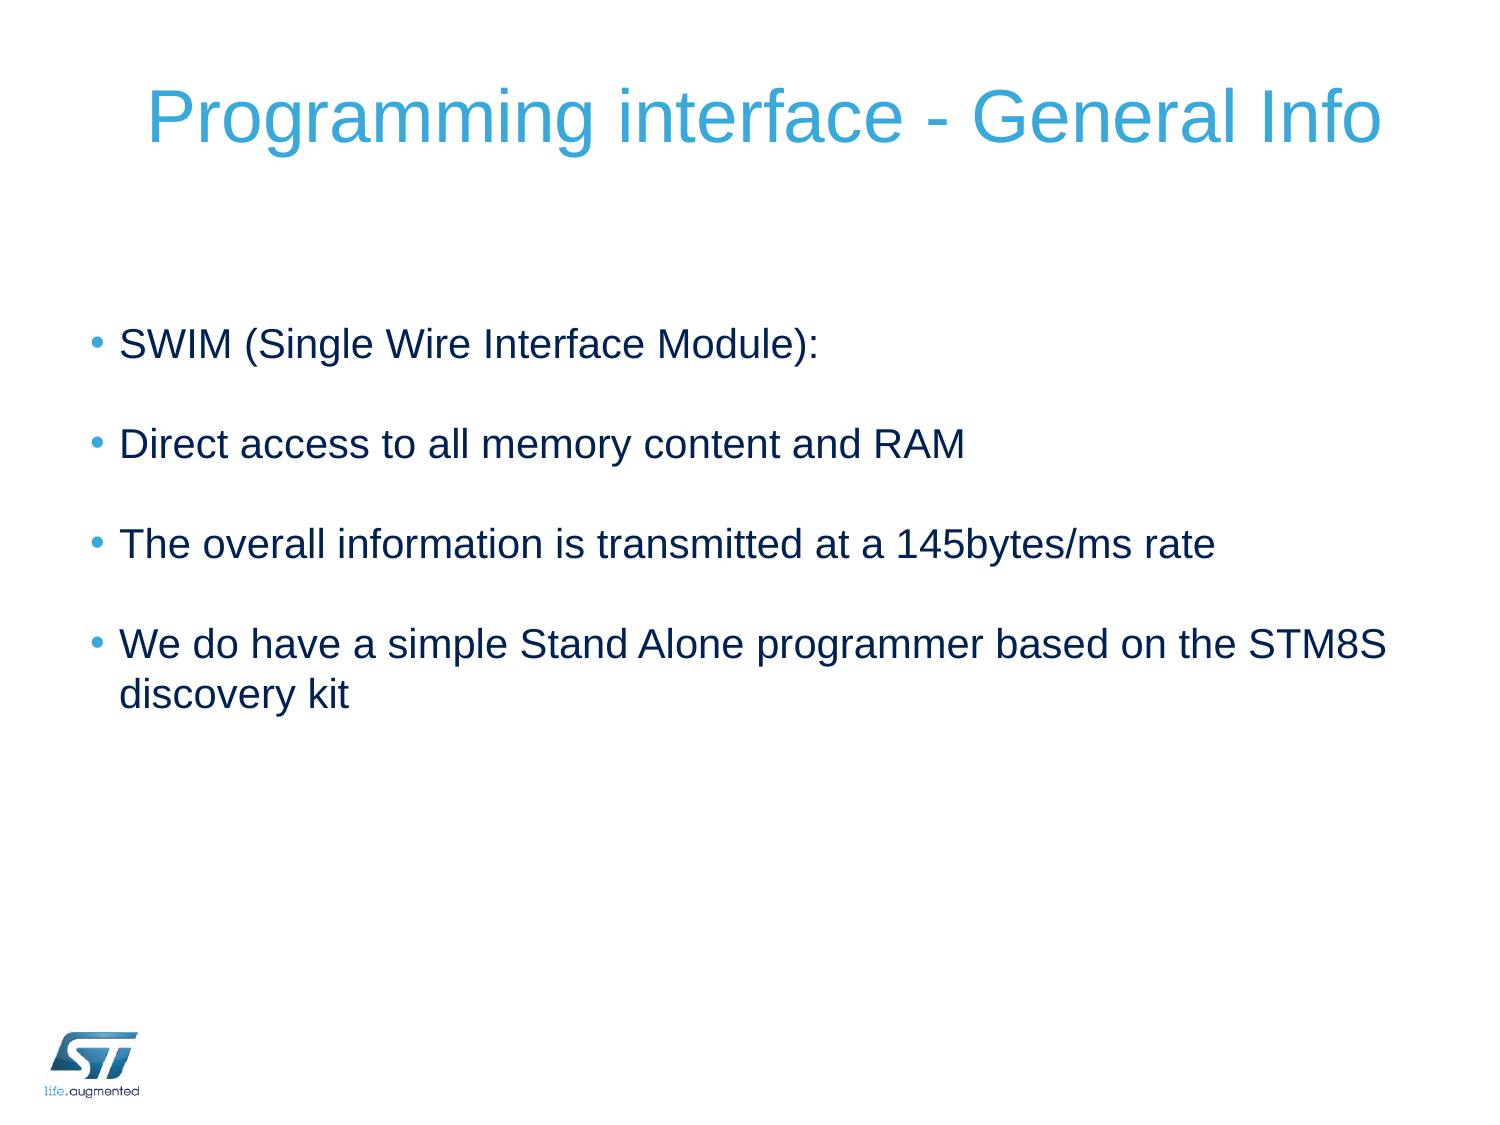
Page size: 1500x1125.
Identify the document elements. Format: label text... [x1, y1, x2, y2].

picture [37, 1022, 147, 1104]
list SWIM (Single Wire Interface Module): Direct access to all memory content and RAM The overall information is transmitted at a 145bytes/ms rate We do have a simple Stand Alone programmer based on the STM8S discovery kit [75, 209, 1425, 730]
title Programming interface - General Info [75, 19, 1400, 207]
